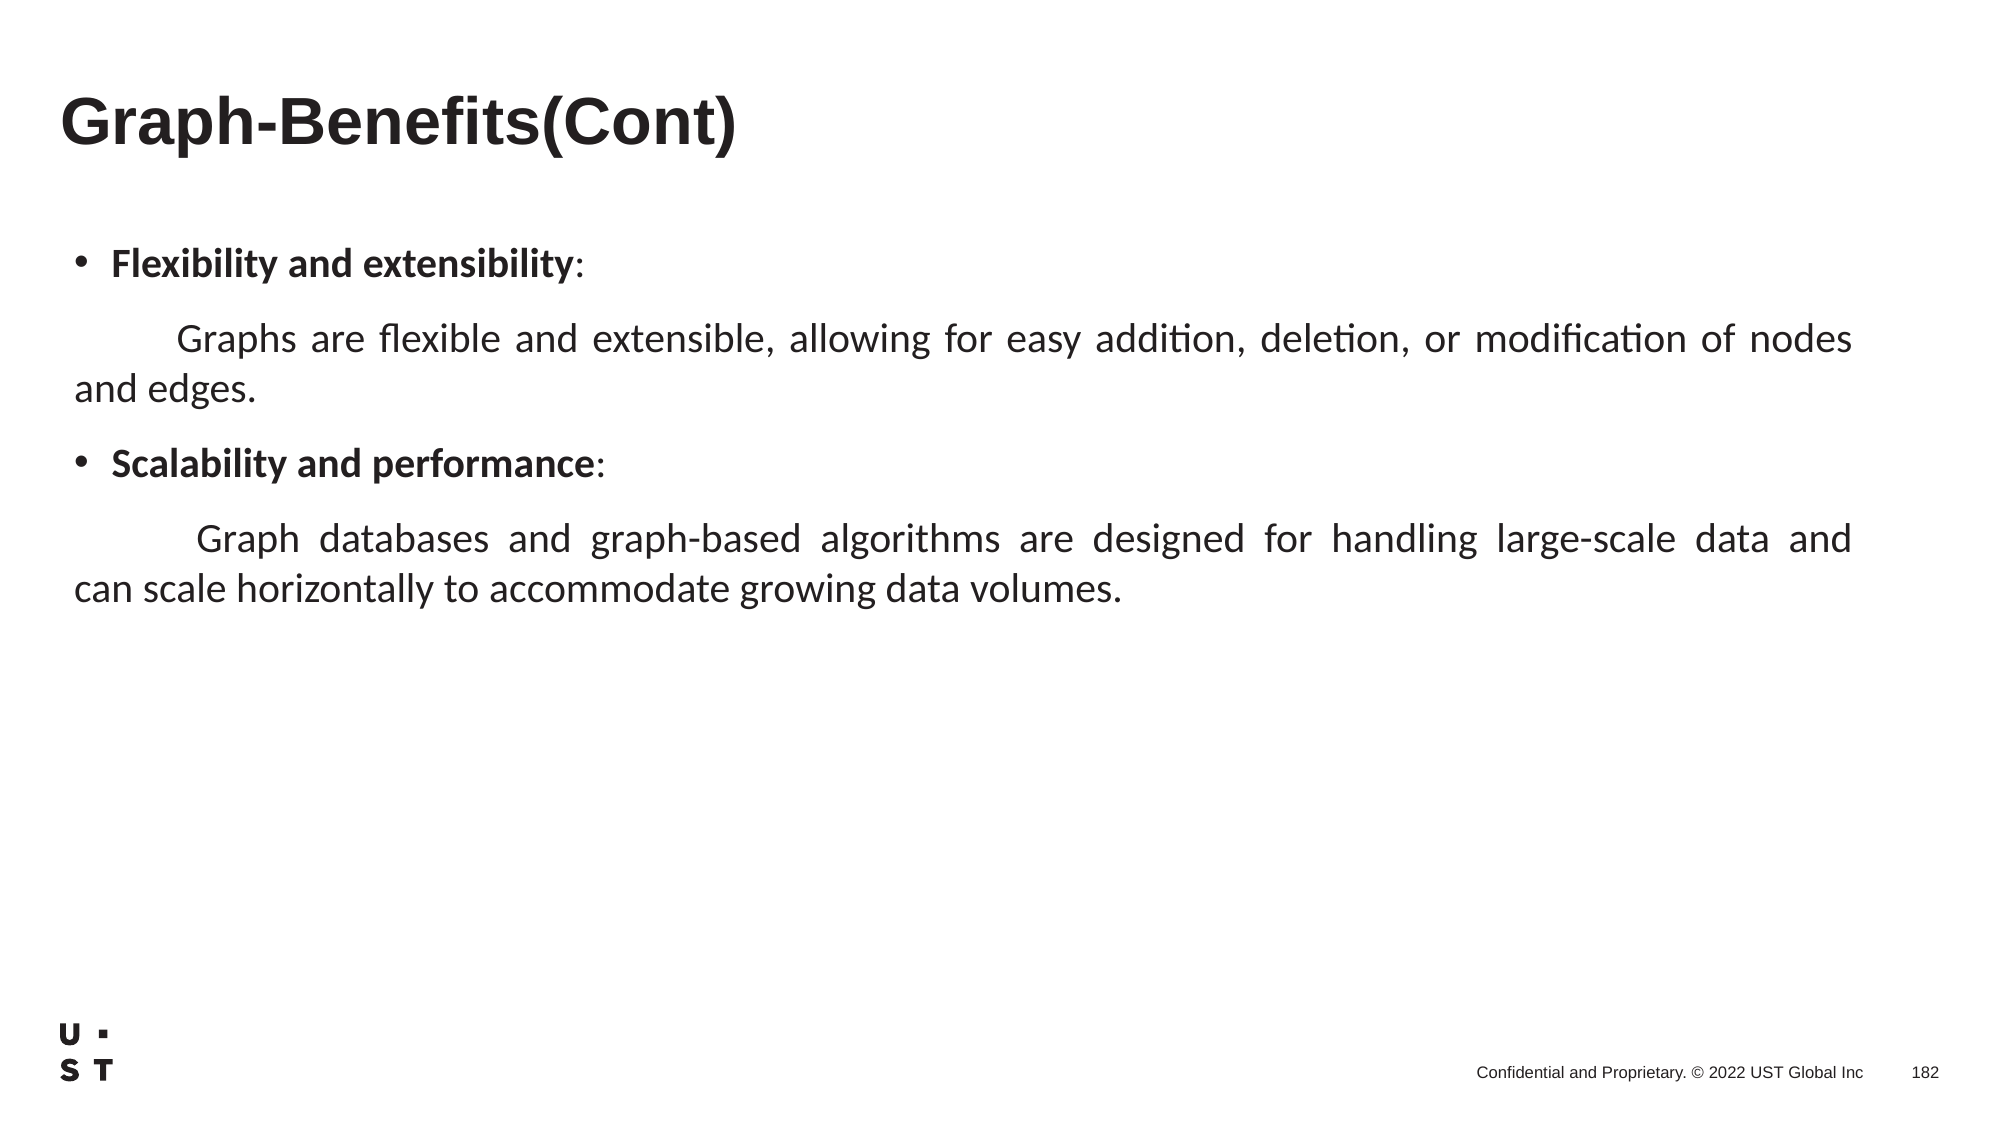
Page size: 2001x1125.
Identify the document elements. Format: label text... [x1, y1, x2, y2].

text_box Flexibility and extensibility: Graphs are flexible and extensible, allowing for easy addition, deletion, or modification of nodes and edges. Scalability and performance: Graph databases and graph-based algorithms are designed for handling large-scale data and can scale horizontally to accommodate growing data volumes. [59, 228, 1869, 1025]
title Graph-Benefits(Cont) [60, 87, 1940, 238]
